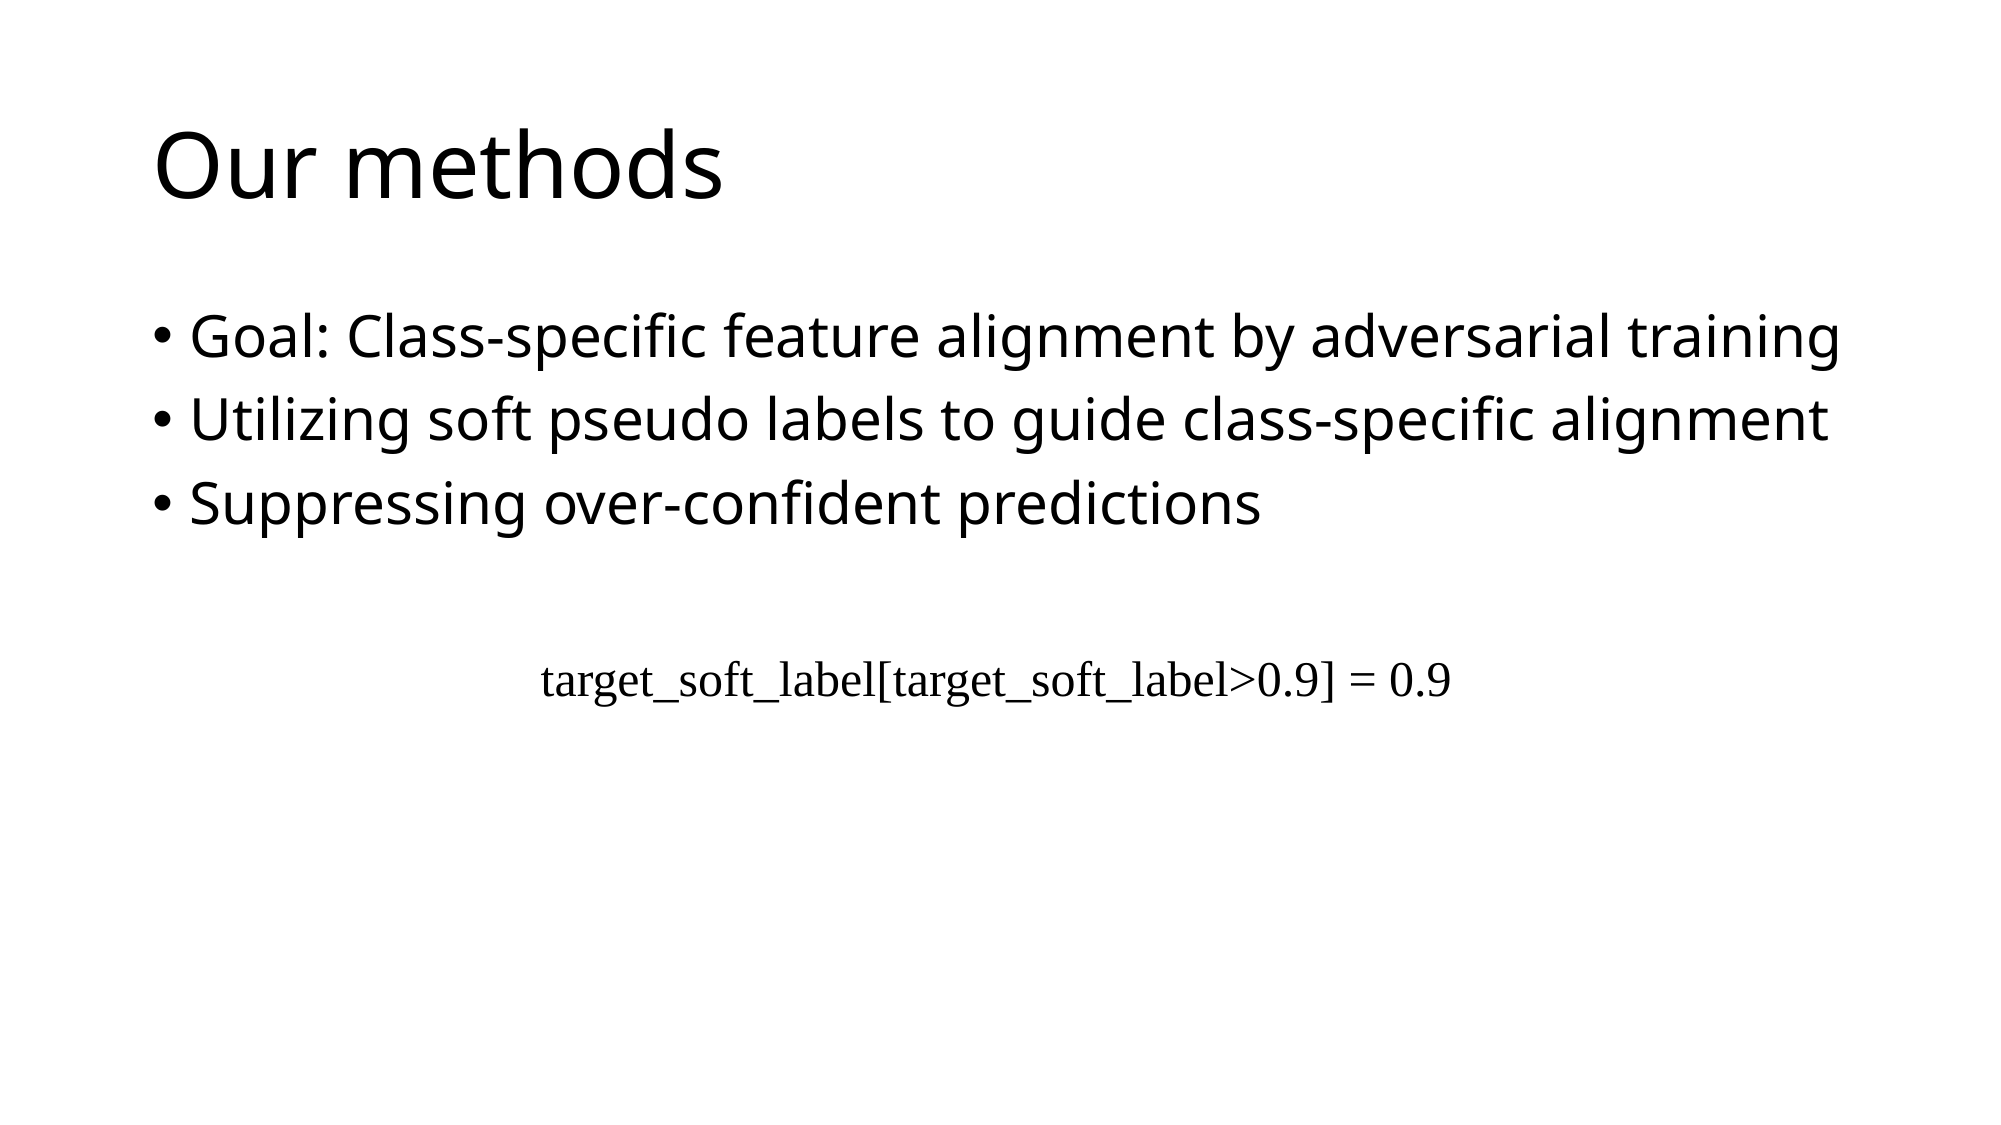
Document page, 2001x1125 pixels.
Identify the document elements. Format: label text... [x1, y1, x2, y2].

title Our methods [137, 59, 1863, 278]
text_box target_soft_label[target_soft_label>0.9] = 0.9 [525, 639, 1475, 714]
list Goal: Class-specific feature alignment by adversarial training Utilizing soft pseudo labels to guide class-specific alignment Suppressing over-confident predictions [137, 299, 1863, 979]
